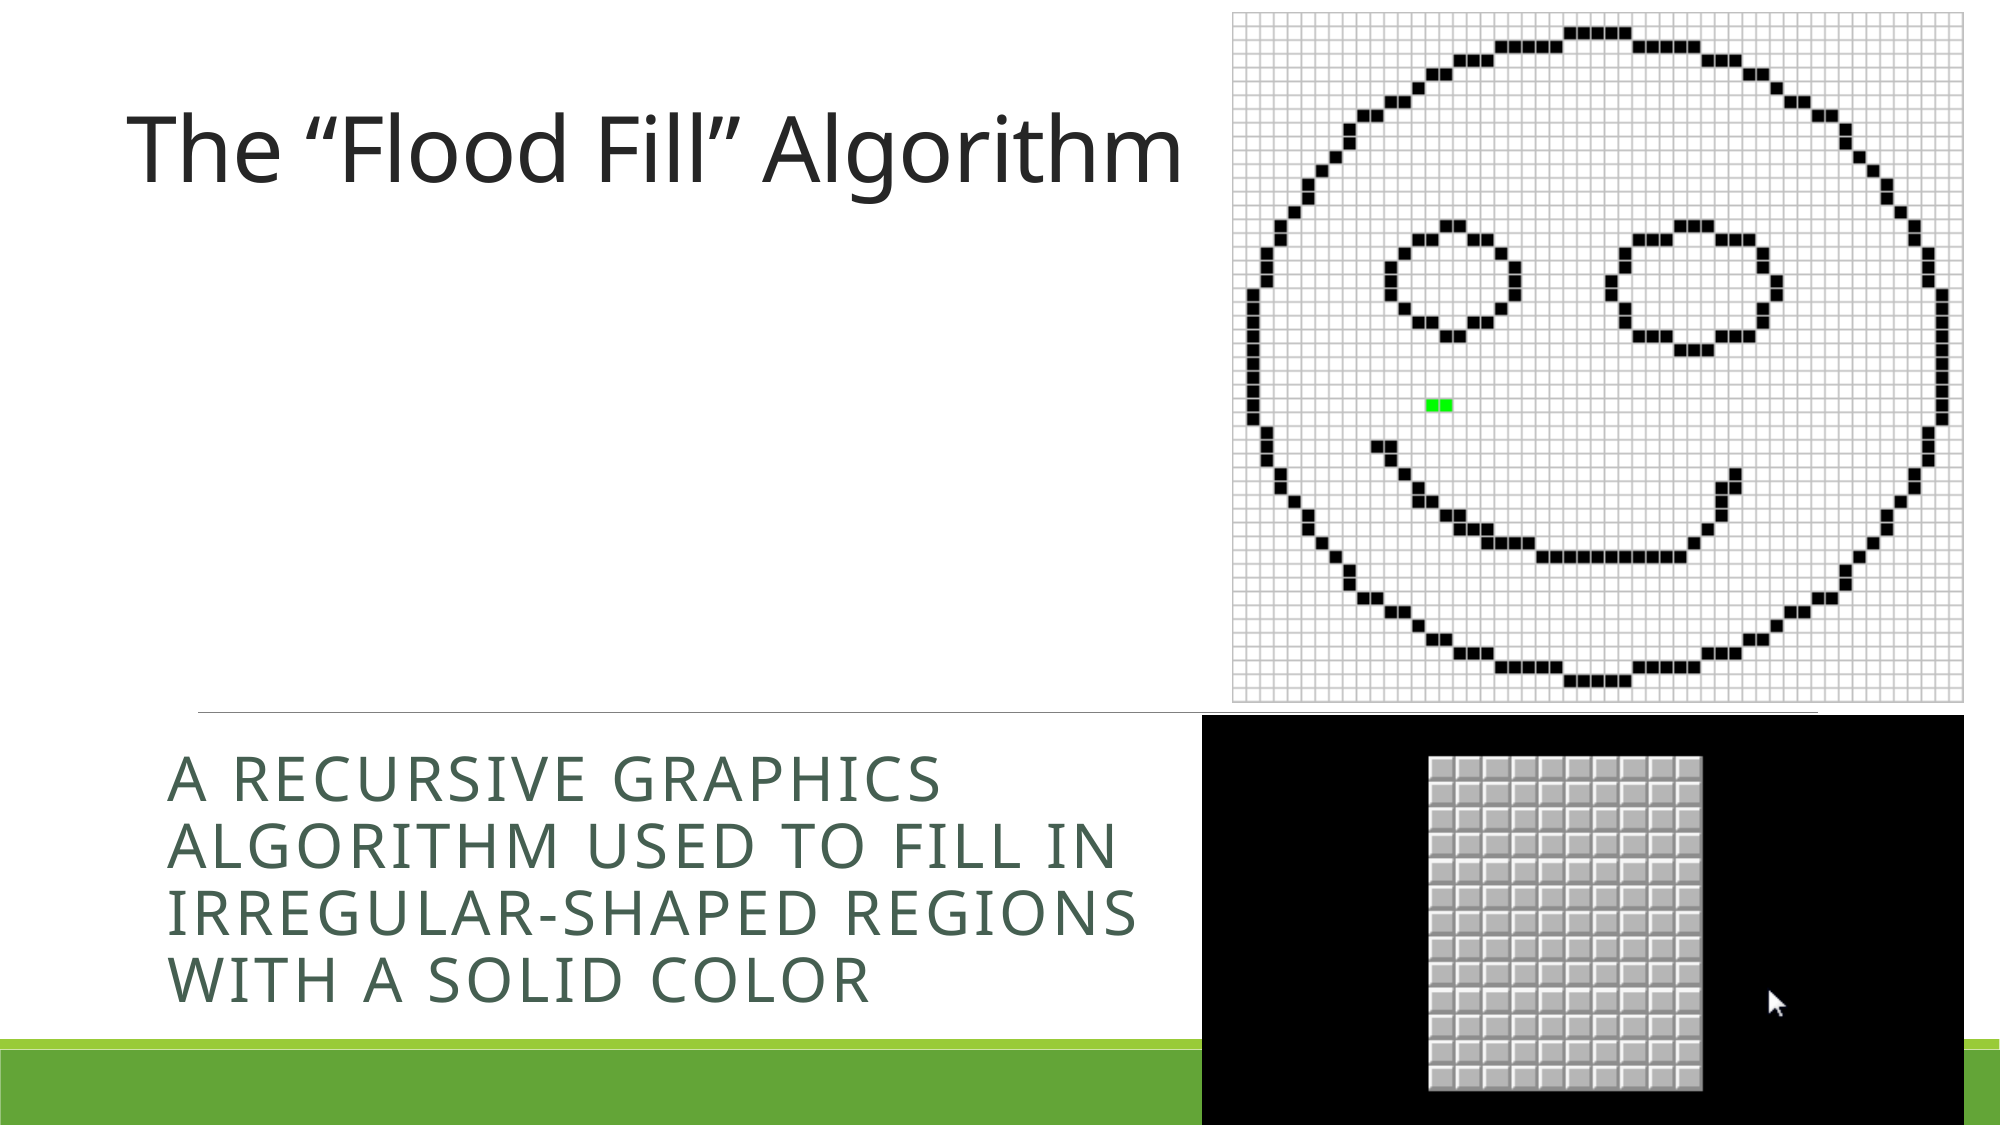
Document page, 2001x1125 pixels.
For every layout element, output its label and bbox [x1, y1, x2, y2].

title [111, 33, 1231, 275]
subtitle [152, 740, 1202, 1029]
picture [1231, 12, 1964, 704]
picture [1202, 715, 1964, 1125]
